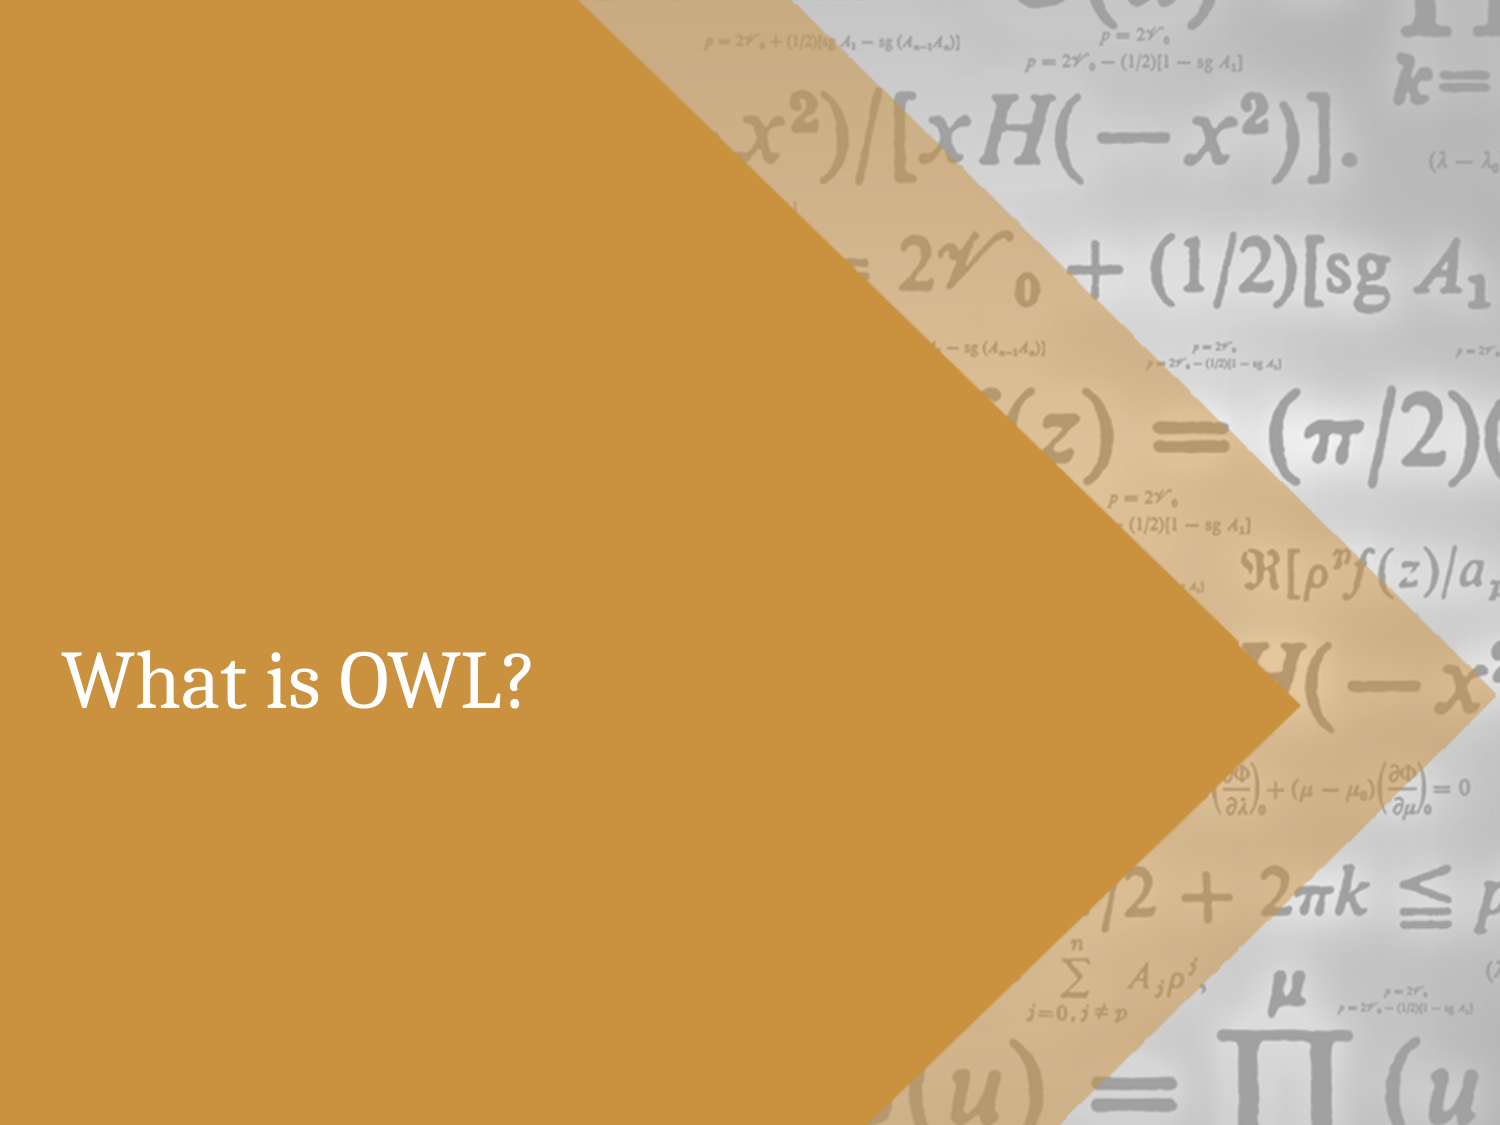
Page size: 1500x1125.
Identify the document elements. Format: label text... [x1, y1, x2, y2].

title What is OWL? [46, 567, 1284, 735]
picture [0, 0, 1500, 1125]
